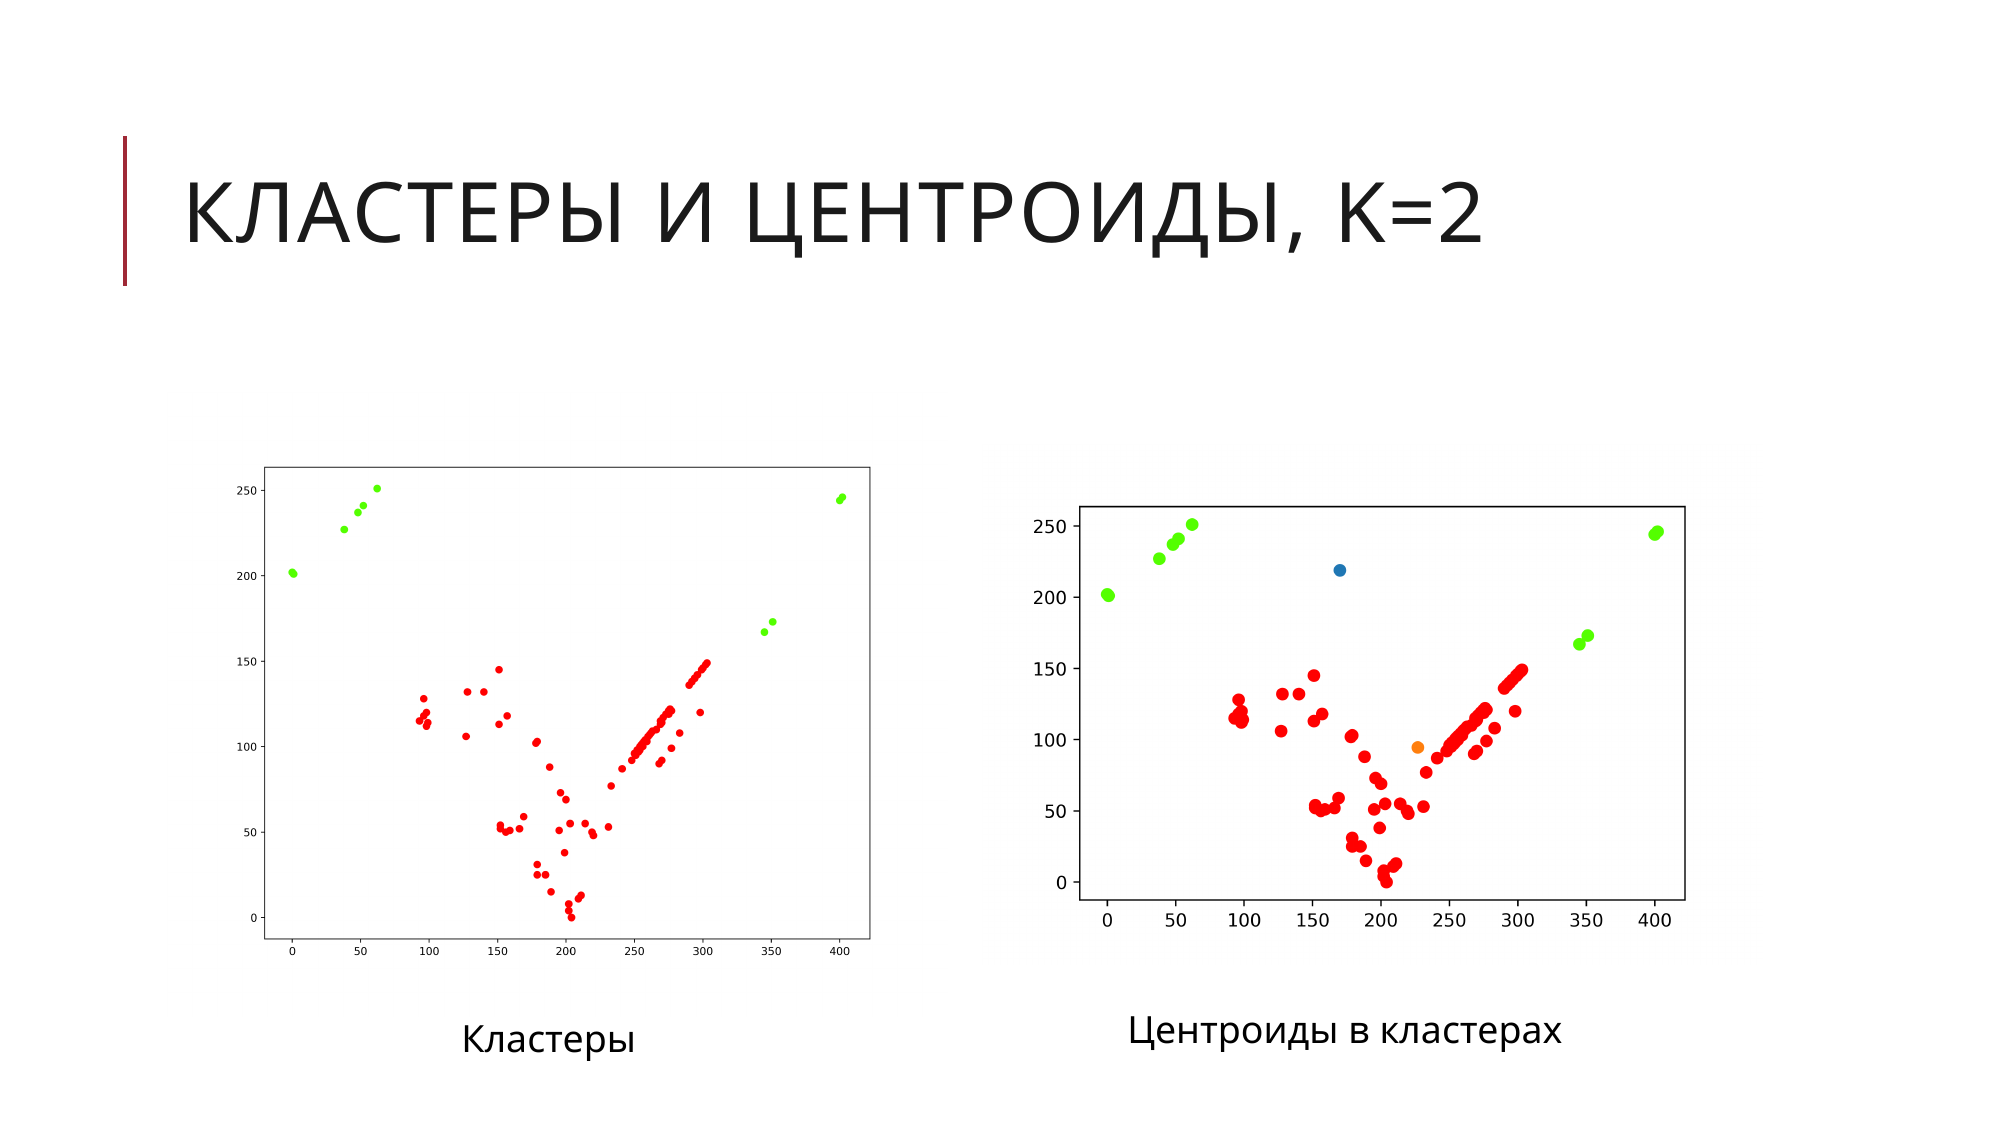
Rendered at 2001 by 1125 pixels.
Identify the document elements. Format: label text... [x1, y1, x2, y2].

title Кластеры и центроиды, k=2 [168, 96, 1763, 342]
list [982, 444, 1763, 966]
text_box Кластеры [446, 1025, 670, 1067]
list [167, 392, 949, 1018]
text_box Центроиды в кластерах [1112, 998, 1690, 1059]
